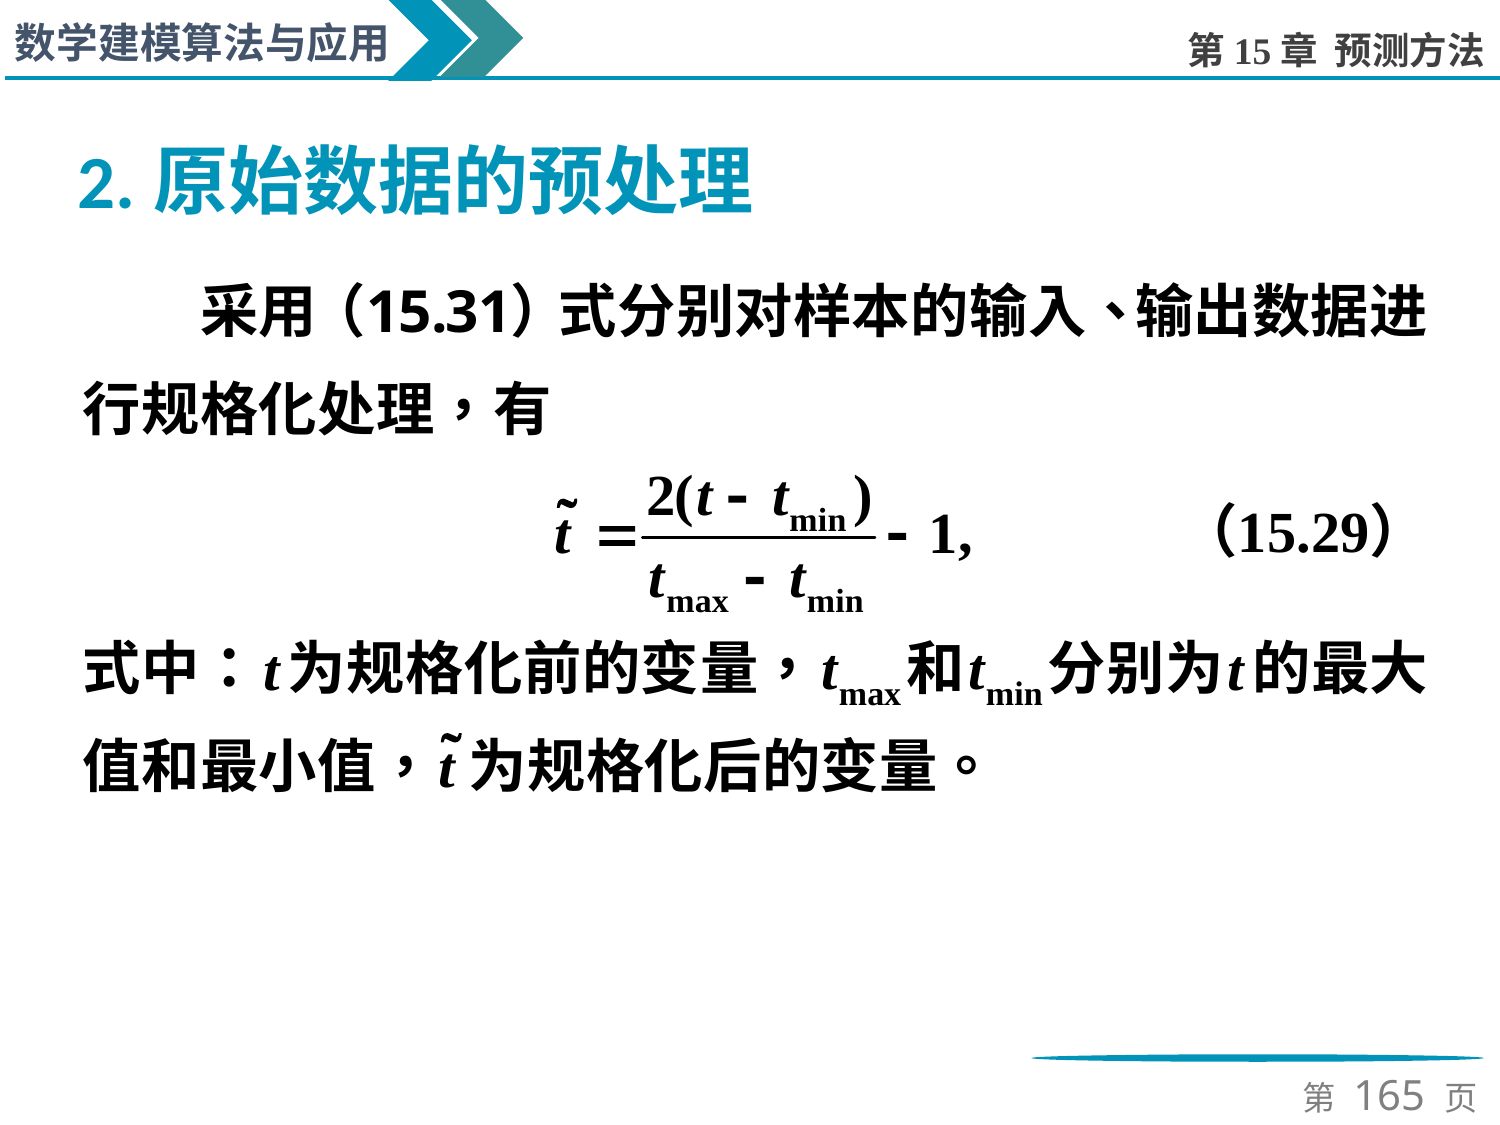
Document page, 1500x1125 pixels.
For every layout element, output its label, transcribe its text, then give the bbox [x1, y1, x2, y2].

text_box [82, 266, 1426, 874]
text_box 2.原始数据的预处理 [63, 126, 1100, 232]
